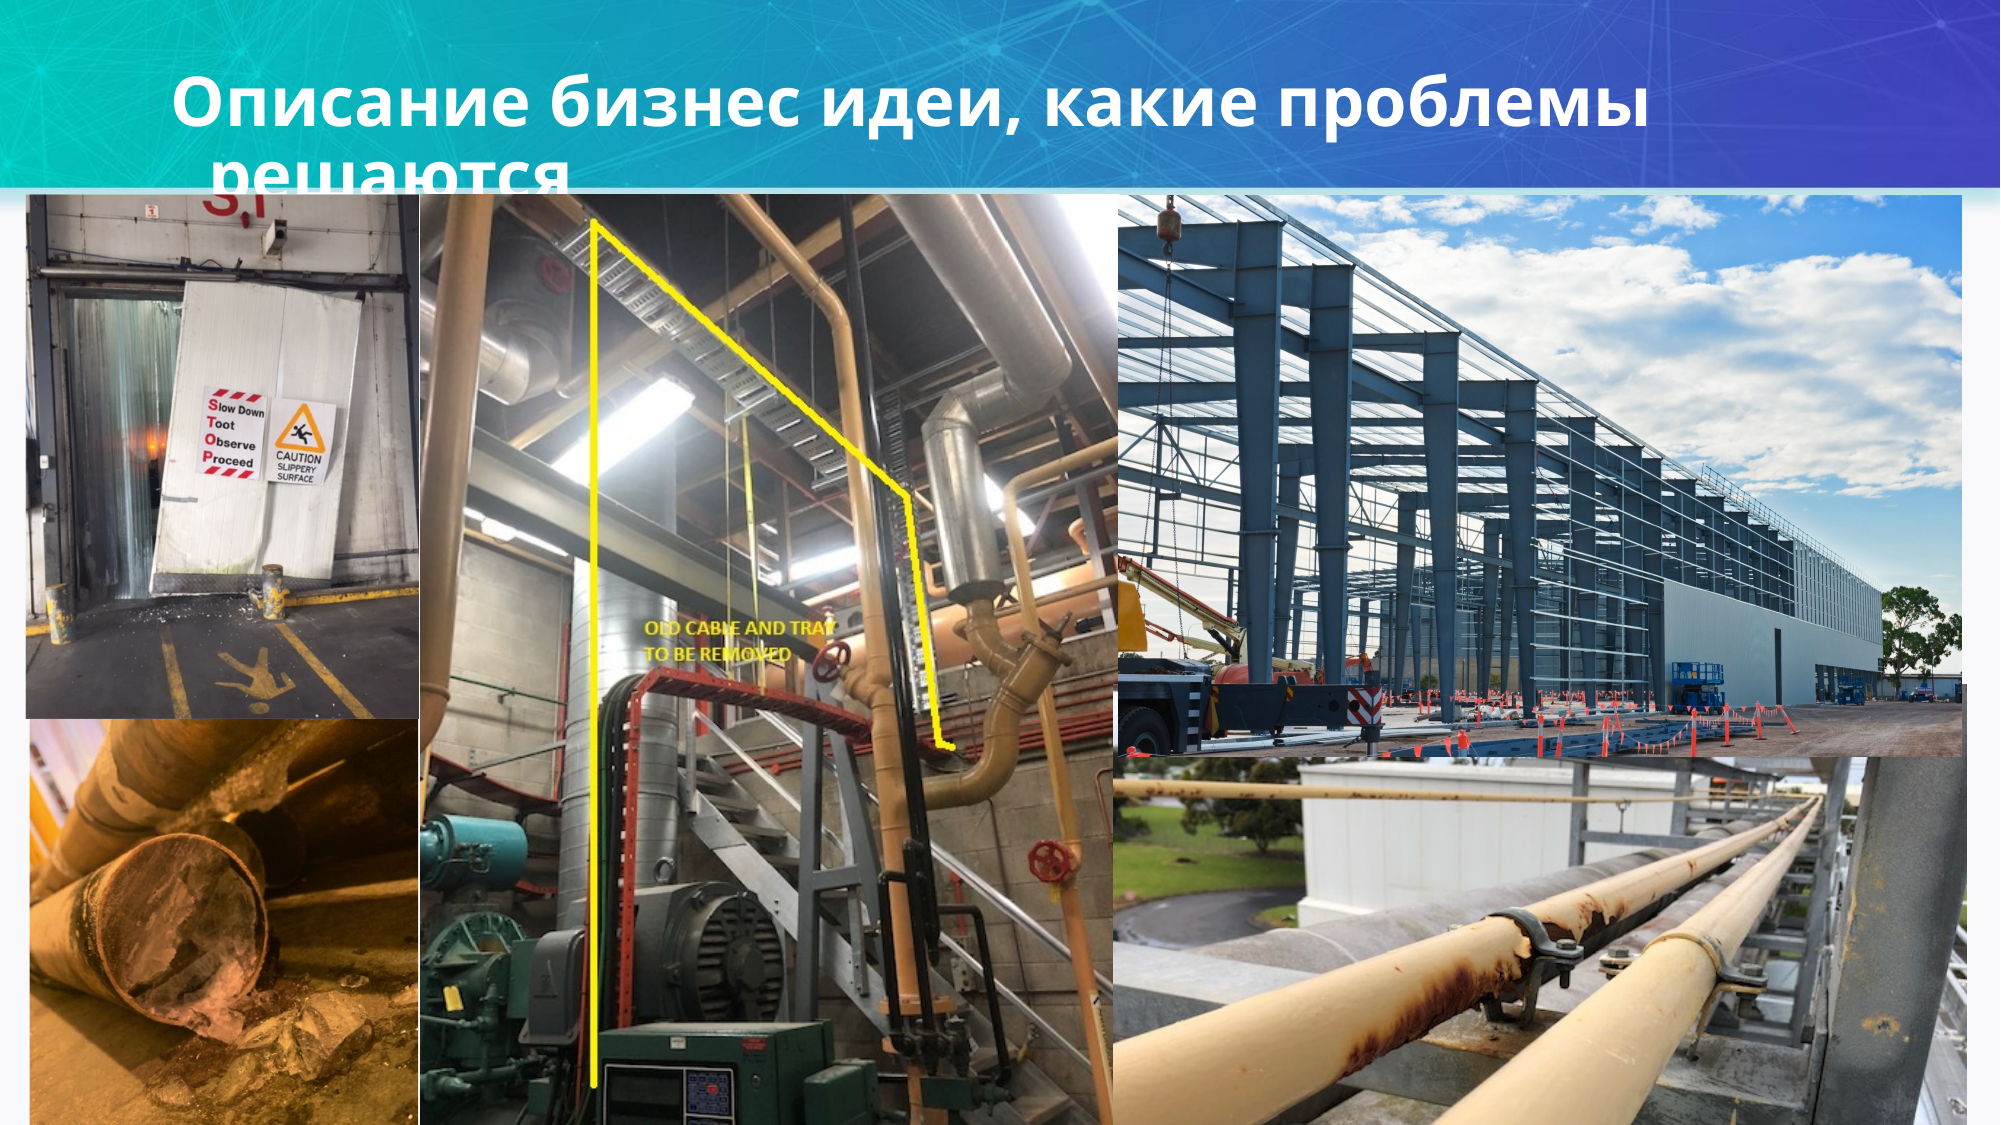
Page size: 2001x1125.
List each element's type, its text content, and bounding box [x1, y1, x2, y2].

list Oписание бизнес идеи, какие проблемы решаются [118, 59, 1949, 149]
picture [0, 0, 2000, 1125]
